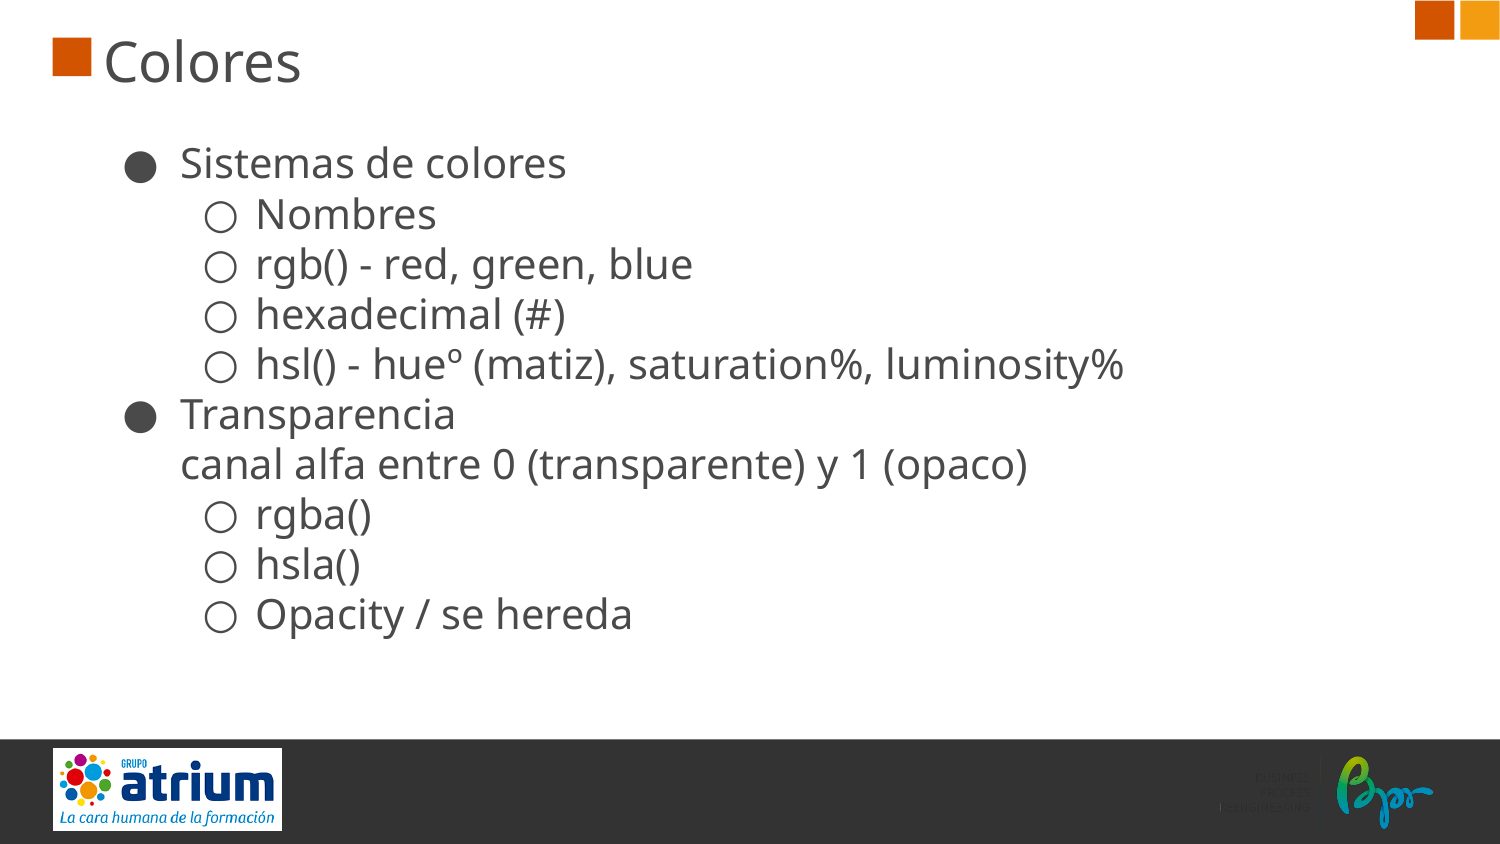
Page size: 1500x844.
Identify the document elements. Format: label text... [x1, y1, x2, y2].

picture [53, 748, 282, 831]
list Sistemas de colores Nombres rgb() - red, green, blue hexadecimal (#) hsl() - hueº (matiz), saturation%, luminosity% Transparencia canal alfa entre 0 (transparente) y 1 (opaco) rgba() hsla() Opacity / se hereda [97, 128, 1383, 650]
title Colores [94, 17, 1381, 107]
picture [1211, 750, 1442, 836]
